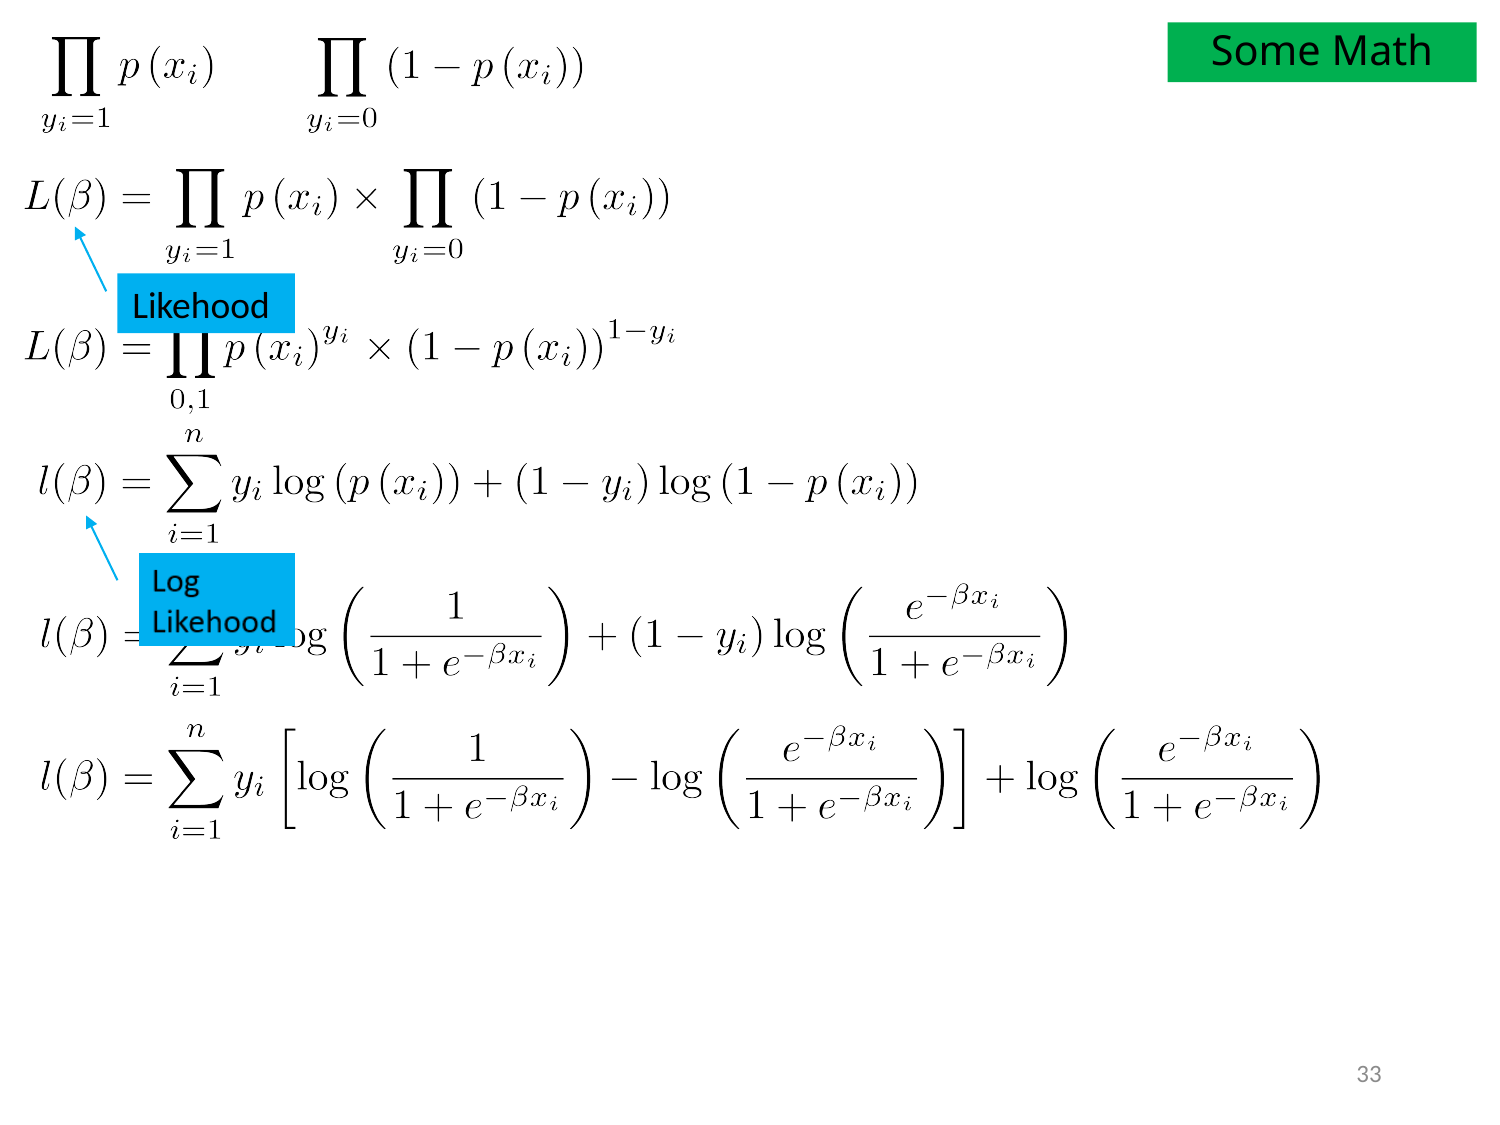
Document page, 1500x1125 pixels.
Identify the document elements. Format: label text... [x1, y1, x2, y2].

picture [24, 319, 685, 414]
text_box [74, 226, 107, 292]
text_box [86, 515, 118, 581]
text_box Likehood [117, 273, 295, 319]
slide_number 33 [1059, 1042, 1397, 1103]
picture [41, 582, 1072, 696]
picture [41, 724, 1327, 839]
picture [306, 38, 590, 133]
picture [24, 169, 685, 264]
picture [39, 429, 923, 543]
title Some Math [1167, 22, 1477, 83]
picture [41, 37, 235, 133]
